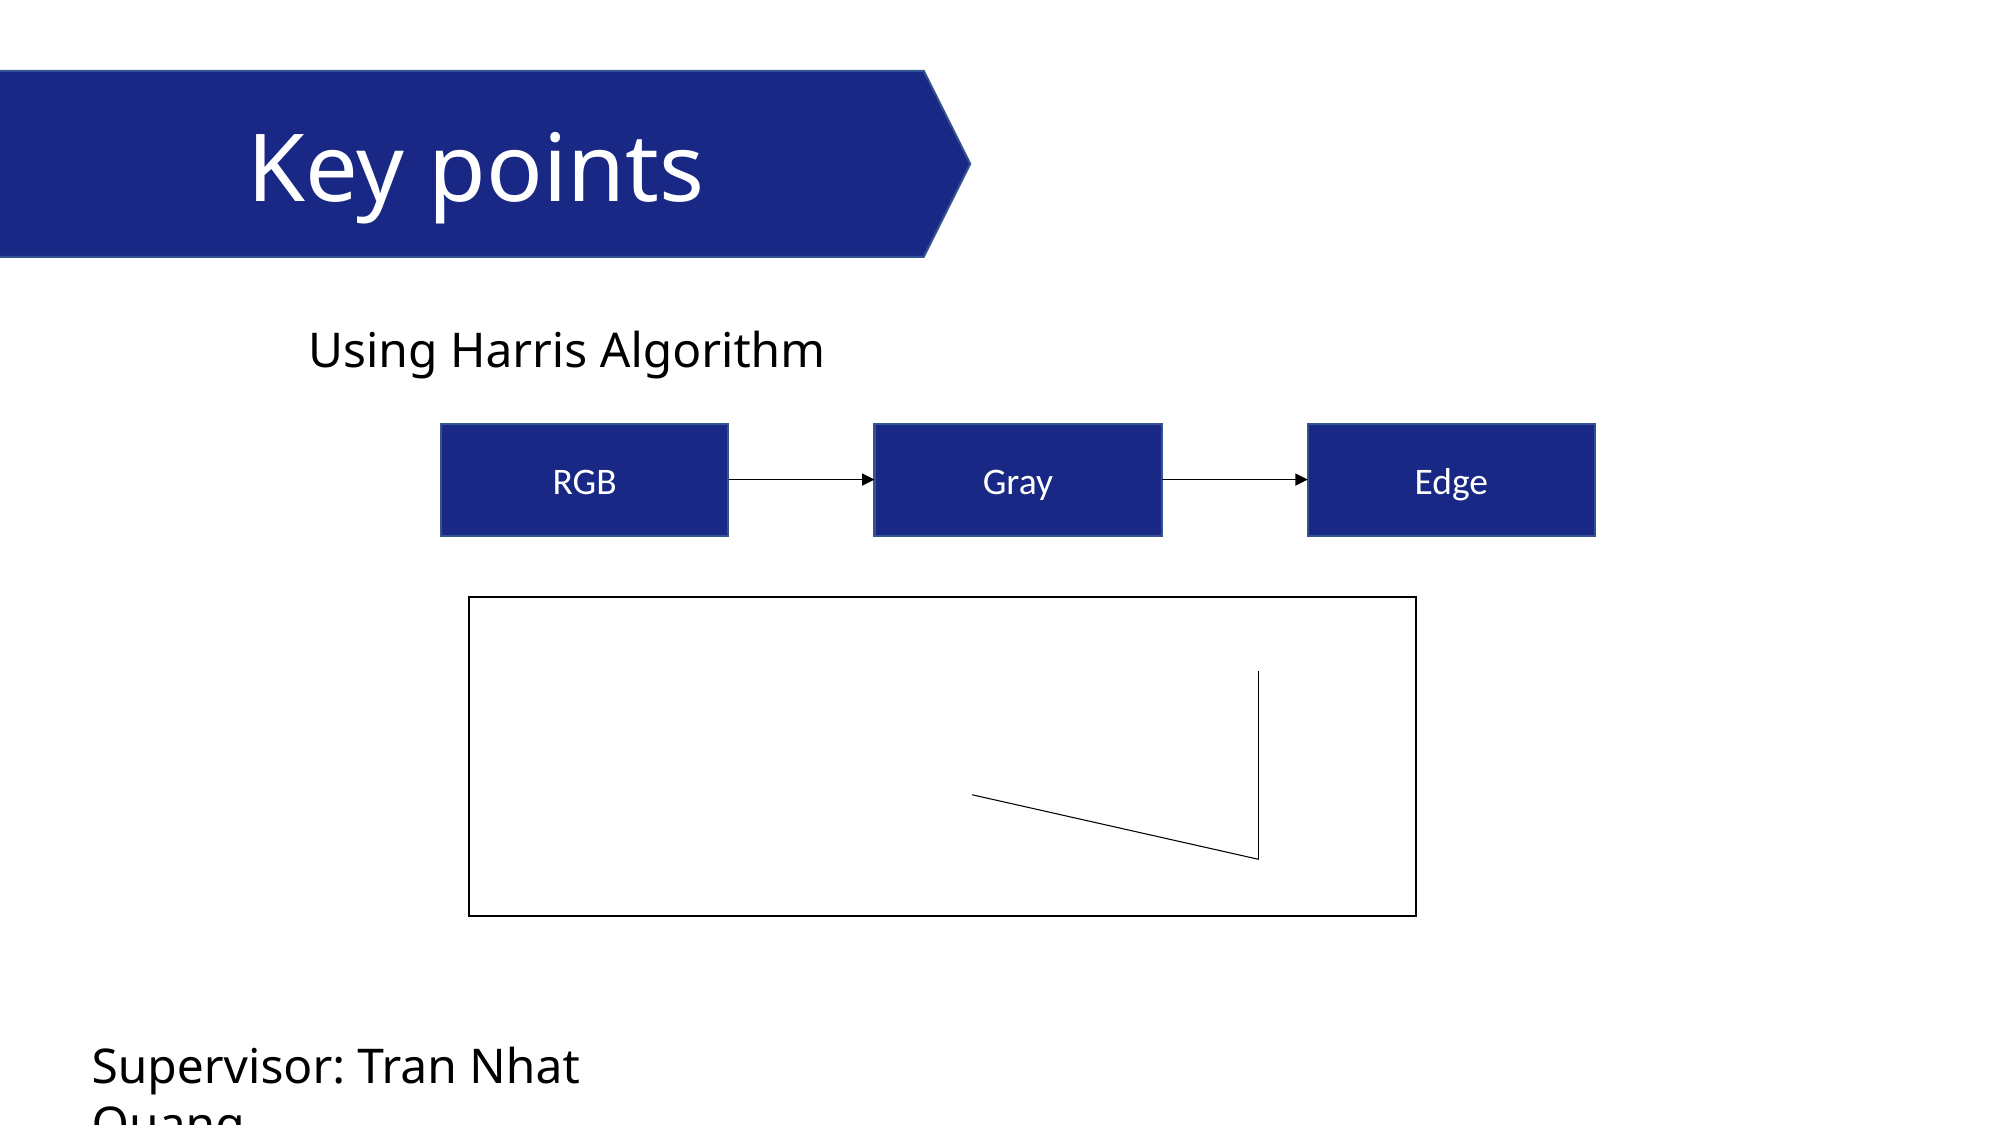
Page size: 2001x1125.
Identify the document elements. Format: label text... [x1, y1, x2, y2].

text_box Key points [0, 69, 972, 258]
text_box [468, 596, 1417, 917]
text_box Supervisor: Tran Nhat Quang [76, 1028, 655, 1125]
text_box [972, 794, 1258, 860]
text_box Gray [873, 423, 1163, 537]
text_box RGB [440, 423, 729, 537]
text_box Using Harris Algorithm [293, 311, 1782, 385]
text_box Edge [1307, 423, 1596, 537]
